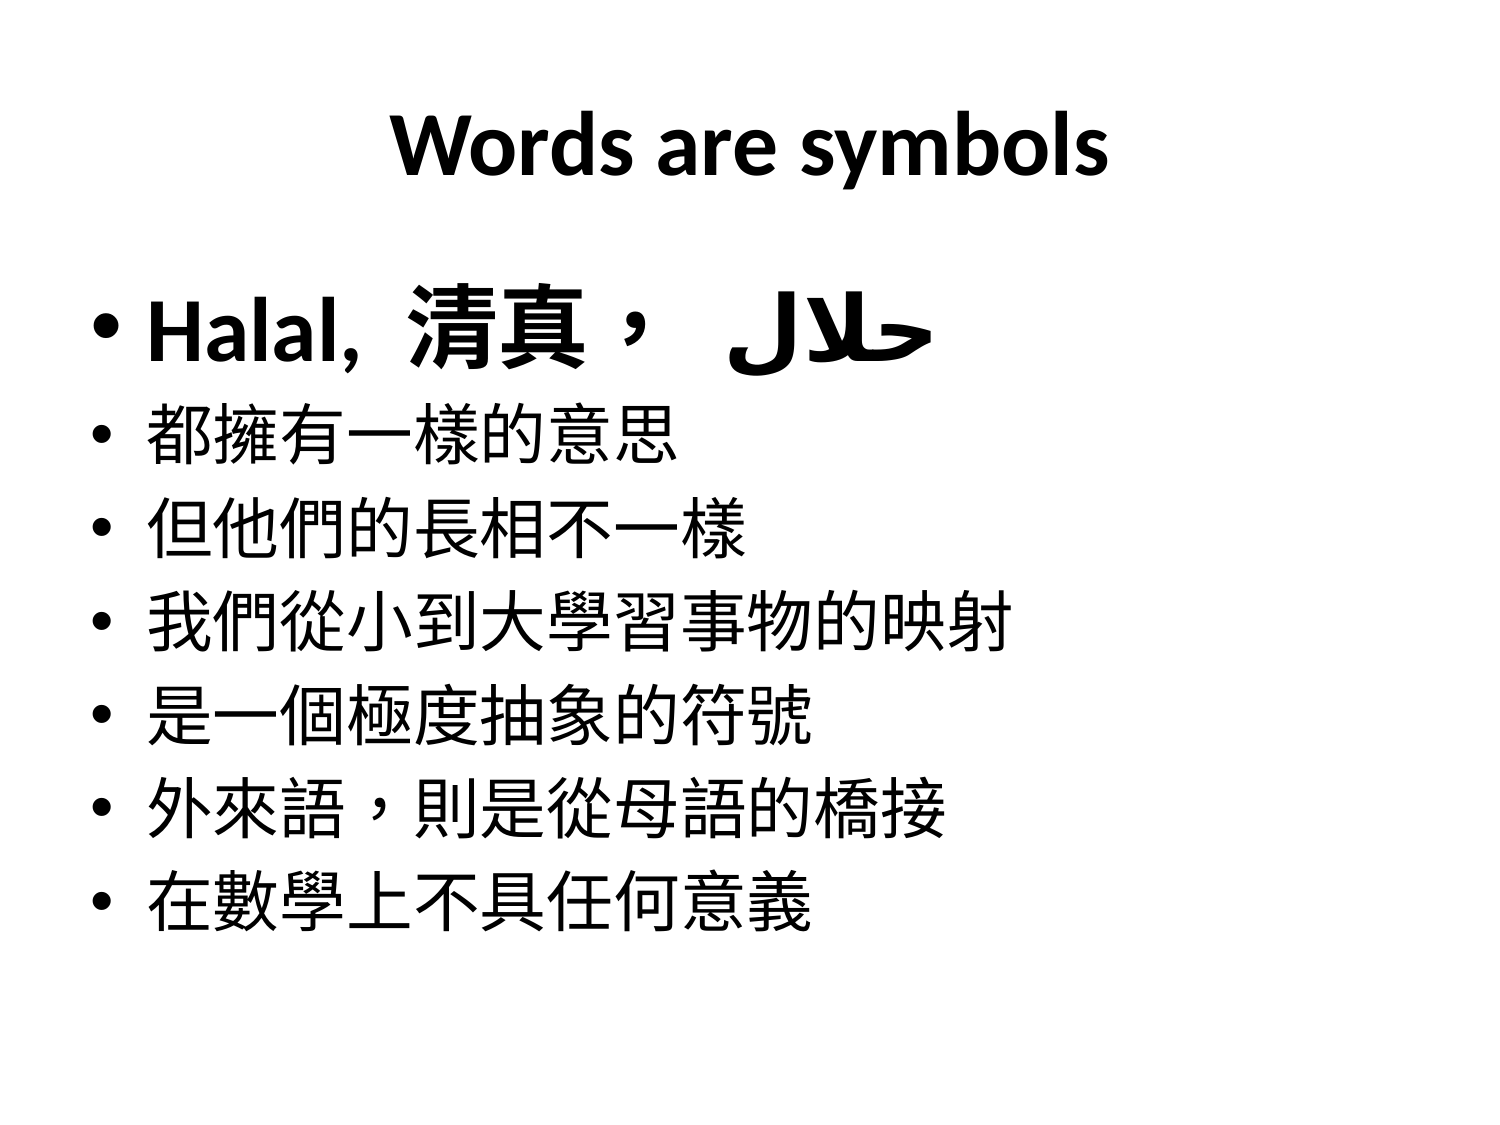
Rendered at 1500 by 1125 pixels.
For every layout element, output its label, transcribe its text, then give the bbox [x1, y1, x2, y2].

list Halal, 清真， حلال 都擁有一樣的意思 但他們的長相不一樣 我們從小到大學習事物的映射 是一個極度抽象的符號 外來語，則是從母語的橋接 在數學上不具任何意義 [75, 262, 1425, 1005]
title Words are symbols [75, 45, 1425, 233]
